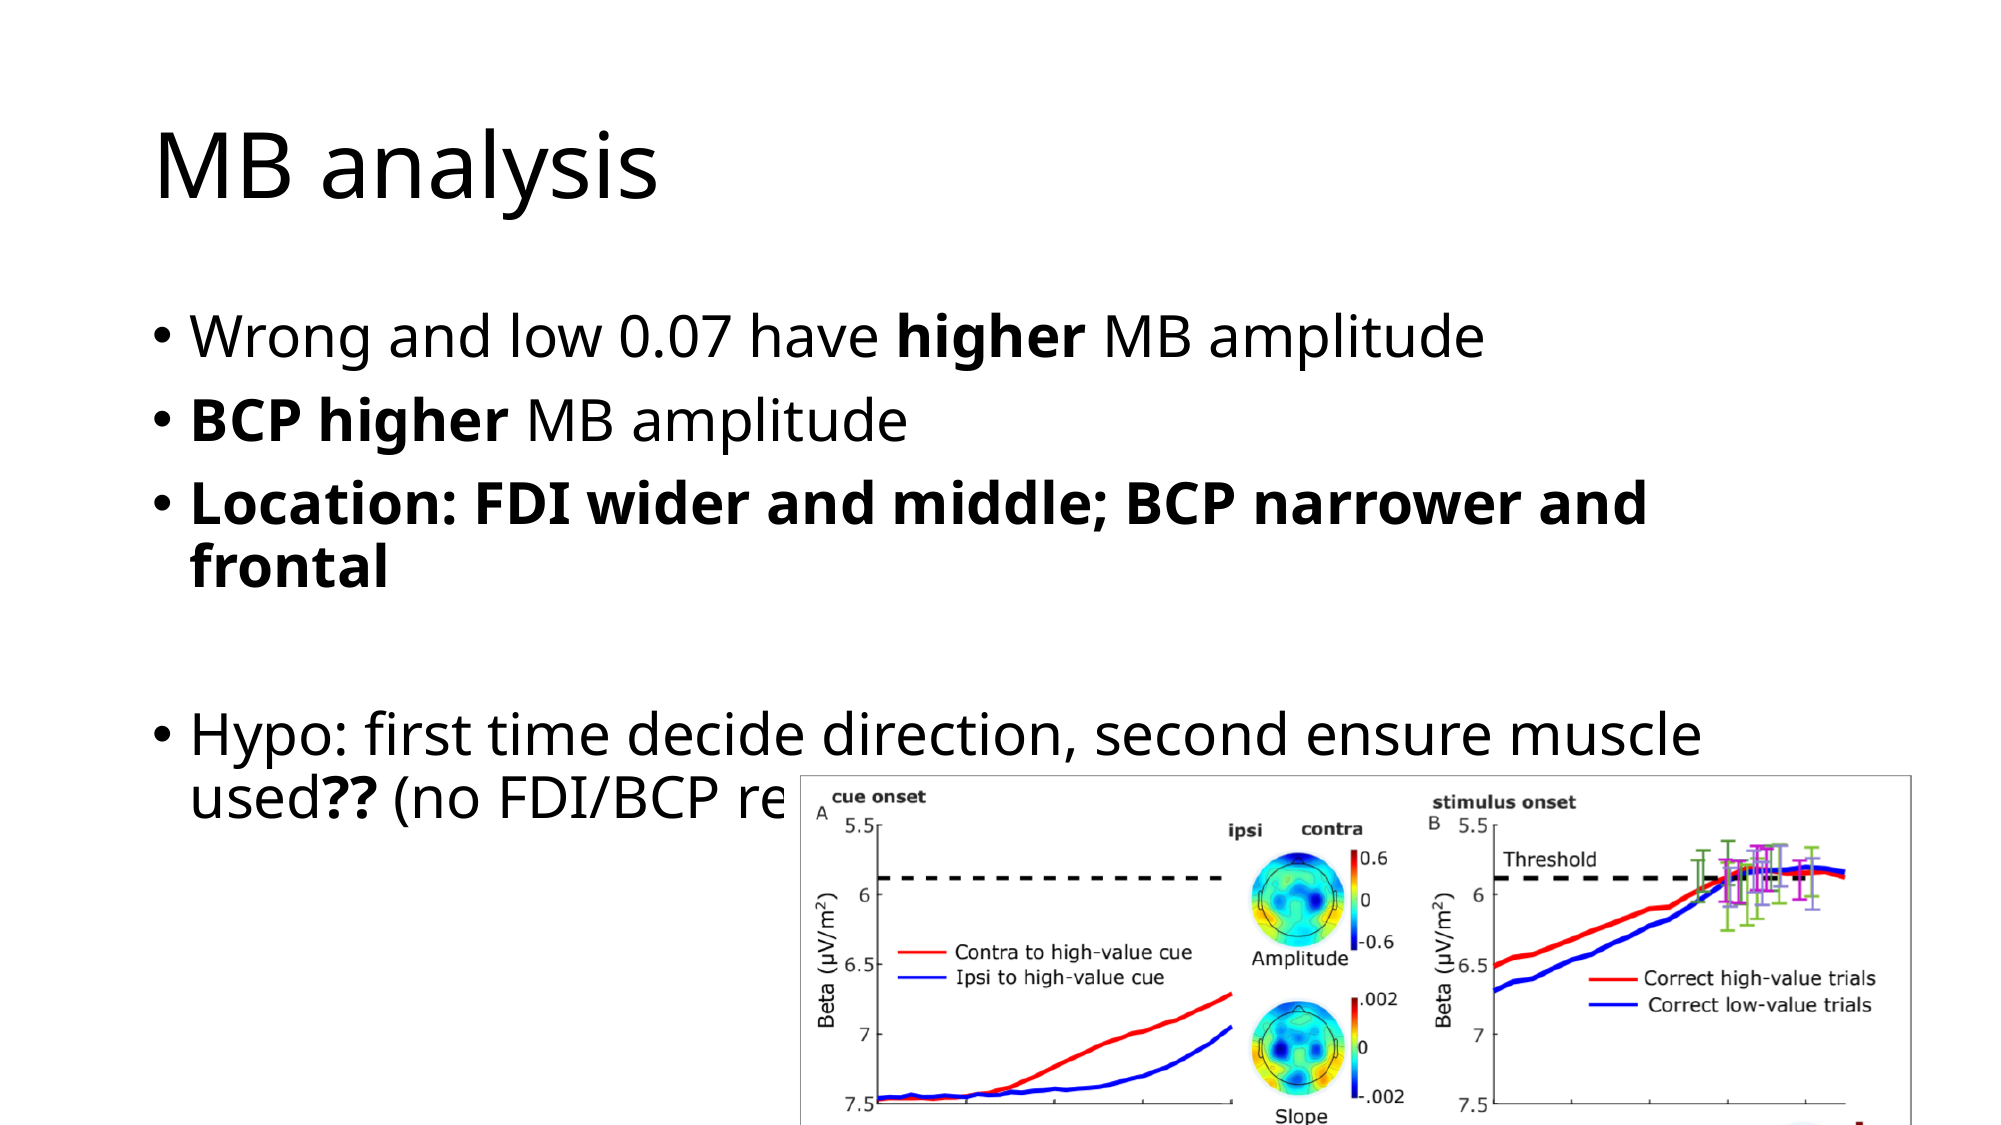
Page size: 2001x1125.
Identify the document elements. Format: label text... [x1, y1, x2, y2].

list Wrong and low 0.07 have higher MB amplitude BCP higher MB amplitude Location: FDI wider and middle; BCP narrower and frontal Hypo: first time decide direction, second ensure muscle used?? (no FDI/BCP ready, just ready) [137, 299, 1863, 1014]
picture [783, 766, 1964, 1125]
title MB analysis [137, 59, 1863, 278]
